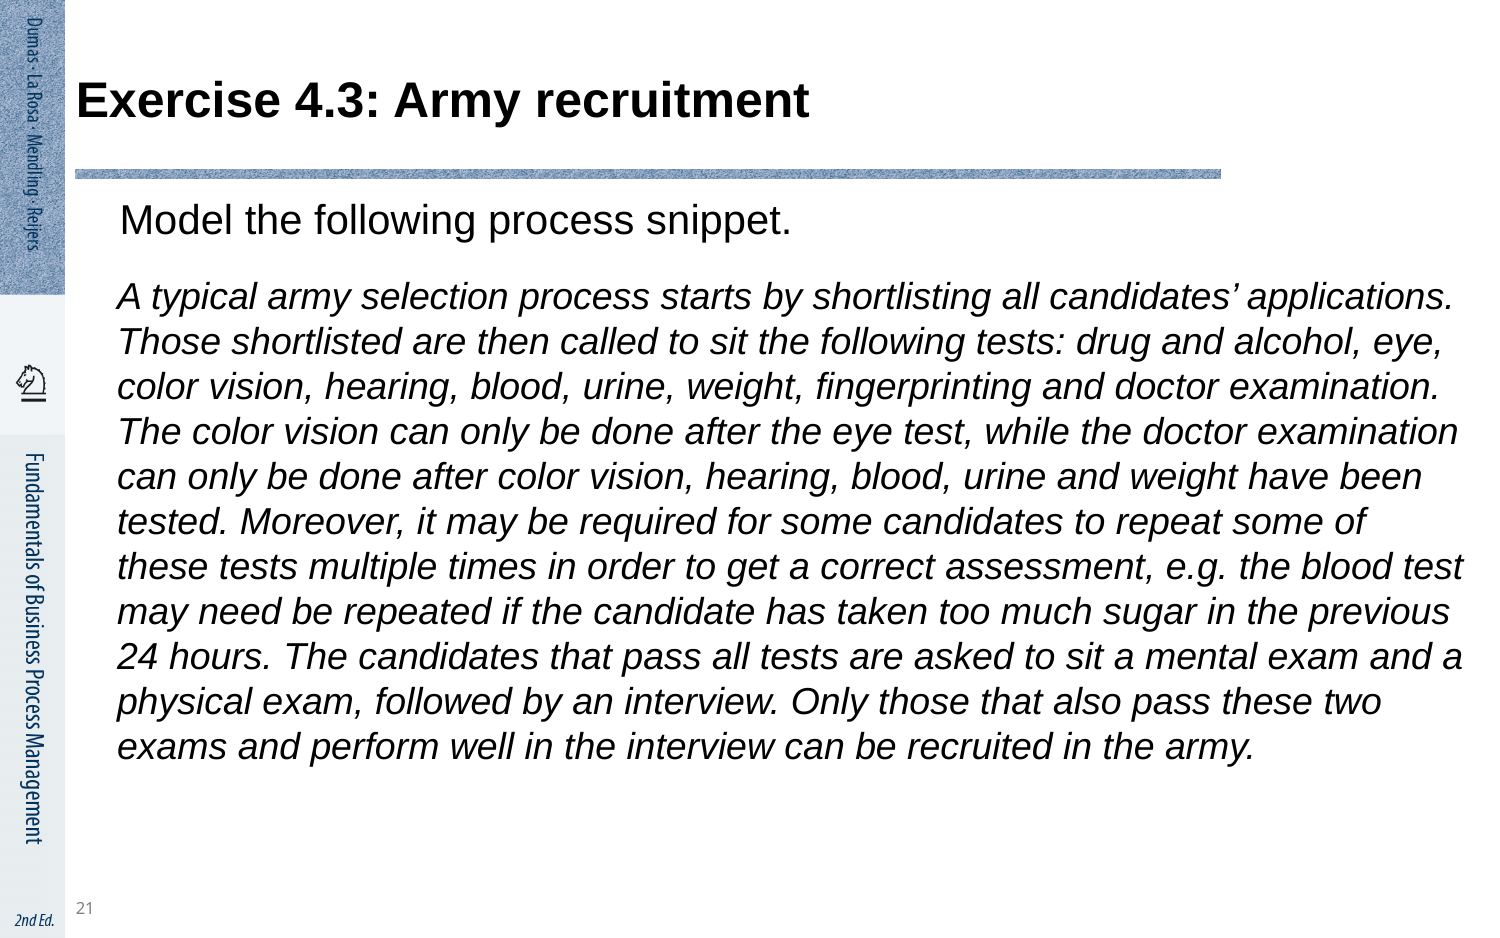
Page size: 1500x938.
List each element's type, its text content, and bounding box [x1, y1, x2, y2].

title Exercise 4.3: Army recruitment [75, 22, 1198, 172]
picture [0, 0, 65, 938]
text_box Model the following process snippet. [104, 185, 808, 250]
picture [75, 169, 1221, 179]
slide_number 21 [75, 887, 223, 931]
text_box A typical army selection process starts by shortlisting all candidates’ applications. Those shortlisted are then called to sit the following tests: drug and alcohol, eye, color vision, hearing, blood, urine, weight, fingerprinting and doctor examination. The color vision can only be done after the eye test, while the doctor examination can only be done after color vision, hearing, blood, urine and weight have been tested. Moreover, it may be required for some candidates to repeat some of these tests multiple times in order to get a correct assessment, e.g. the blood test may need be repeated if the candidate has taken too much sugar in the previous 24 hours. The candidates that pass all tests are asked to sit a mental exam and a physical exam, followed by an interview. Only those that also pass these two exams and perform well in the interview can be recruited in the army. [102, 264, 1480, 775]
